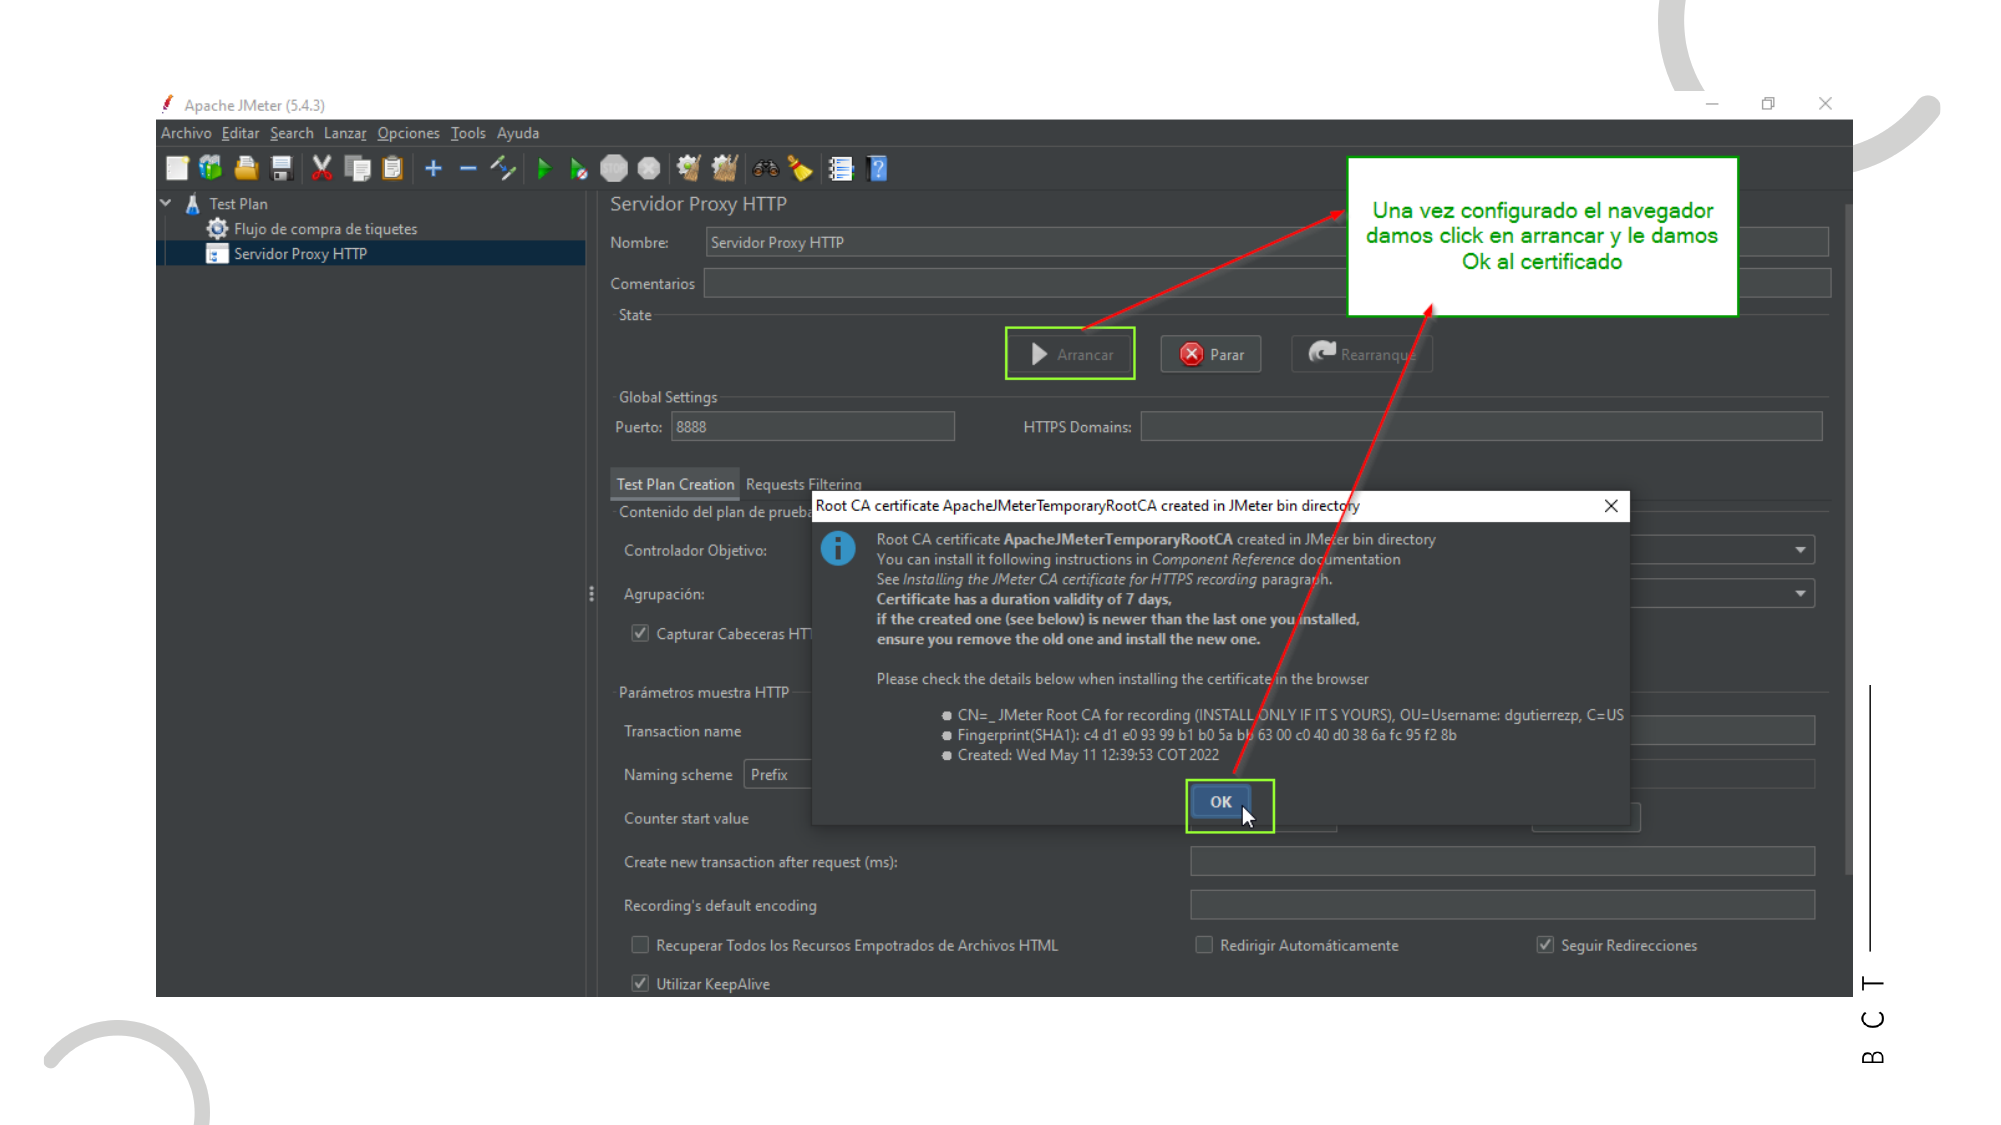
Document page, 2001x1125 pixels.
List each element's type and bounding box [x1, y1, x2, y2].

picture [1861, 685, 1884, 1063]
picture [156, 0, 1941, 997]
picture [43, 1020, 210, 1125]
